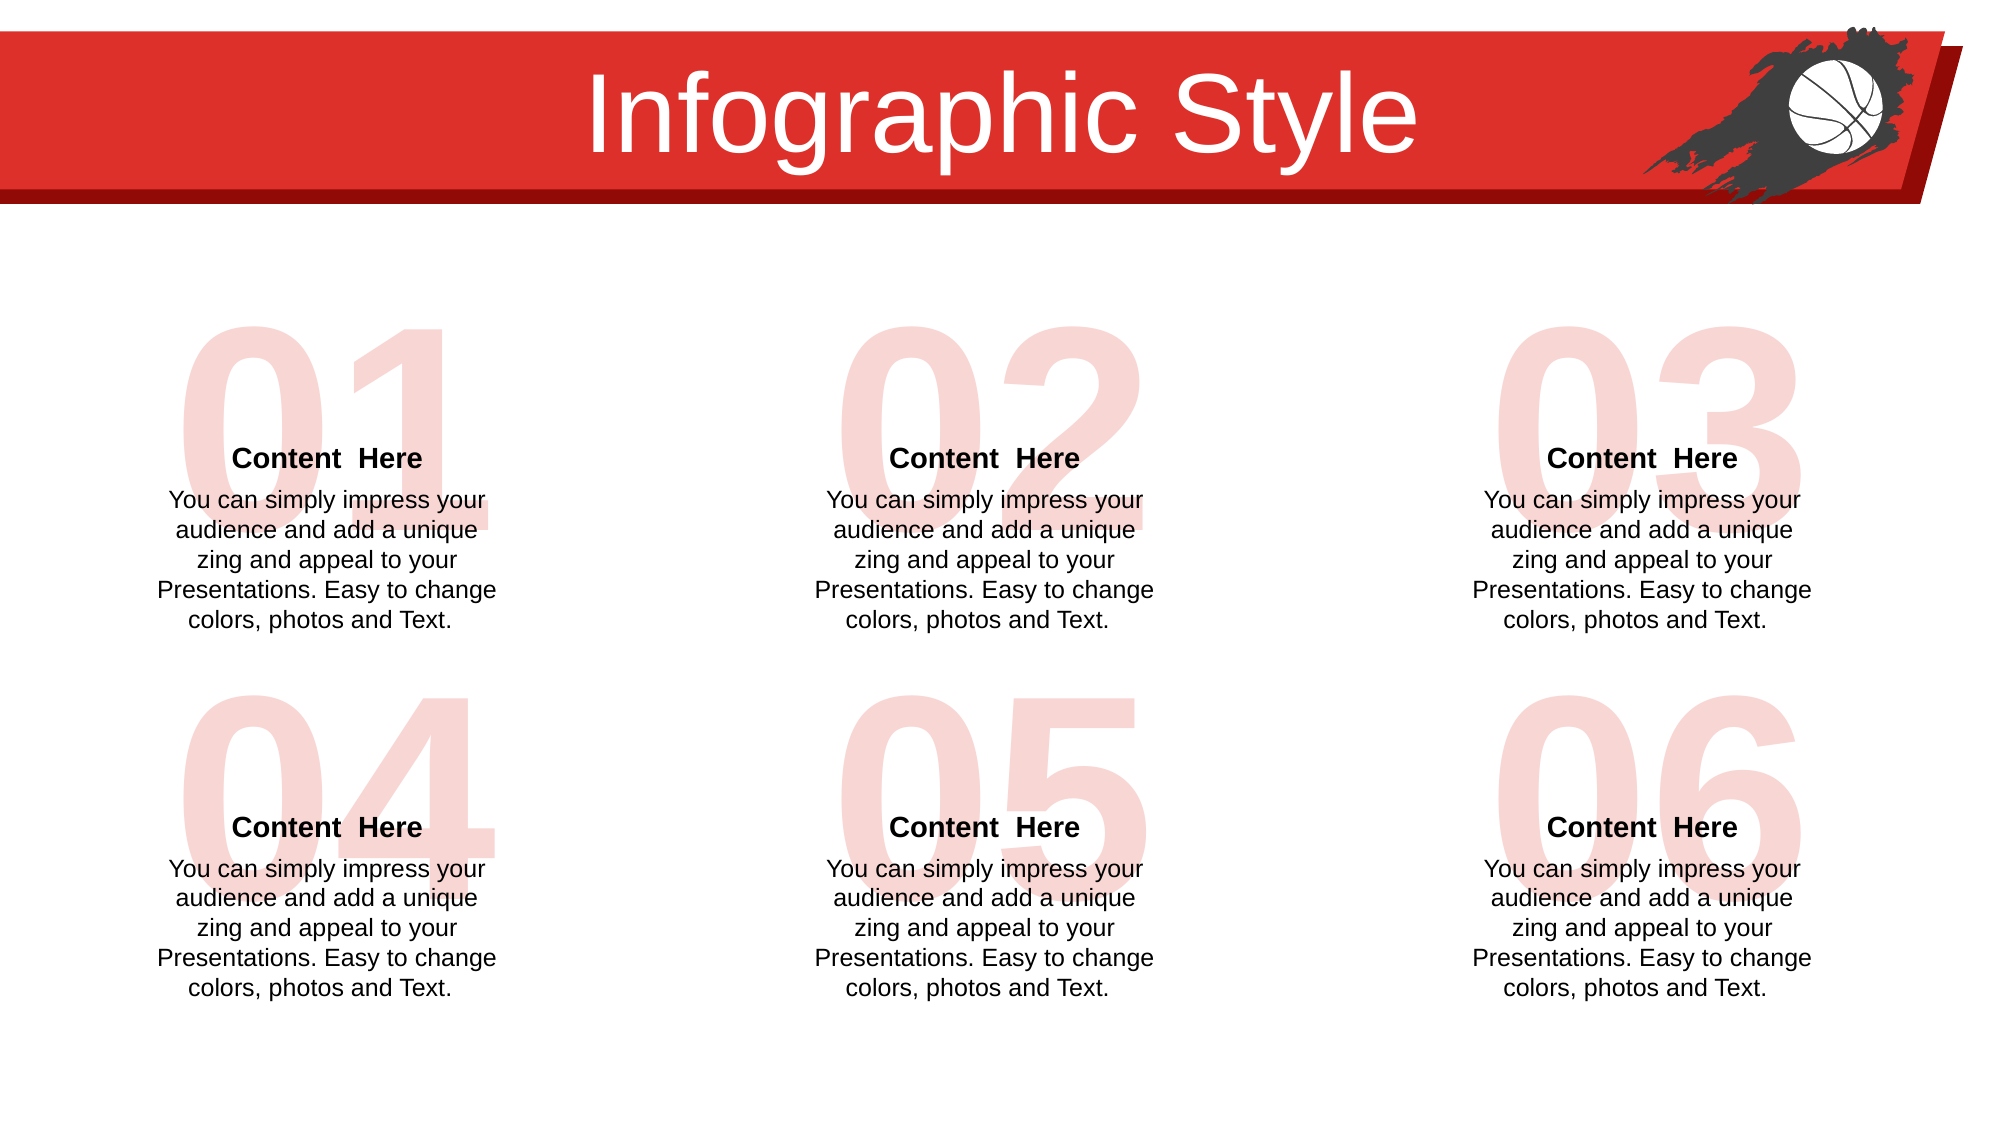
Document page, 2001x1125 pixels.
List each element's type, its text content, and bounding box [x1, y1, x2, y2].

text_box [796, 229, 1188, 598]
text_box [139, 598, 531, 1012]
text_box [1454, 598, 1846, 1012]
list Infographic Style [53, 52, 1952, 172]
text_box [139, 229, 531, 598]
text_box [1454, 229, 1846, 598]
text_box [796, 598, 1188, 1012]
